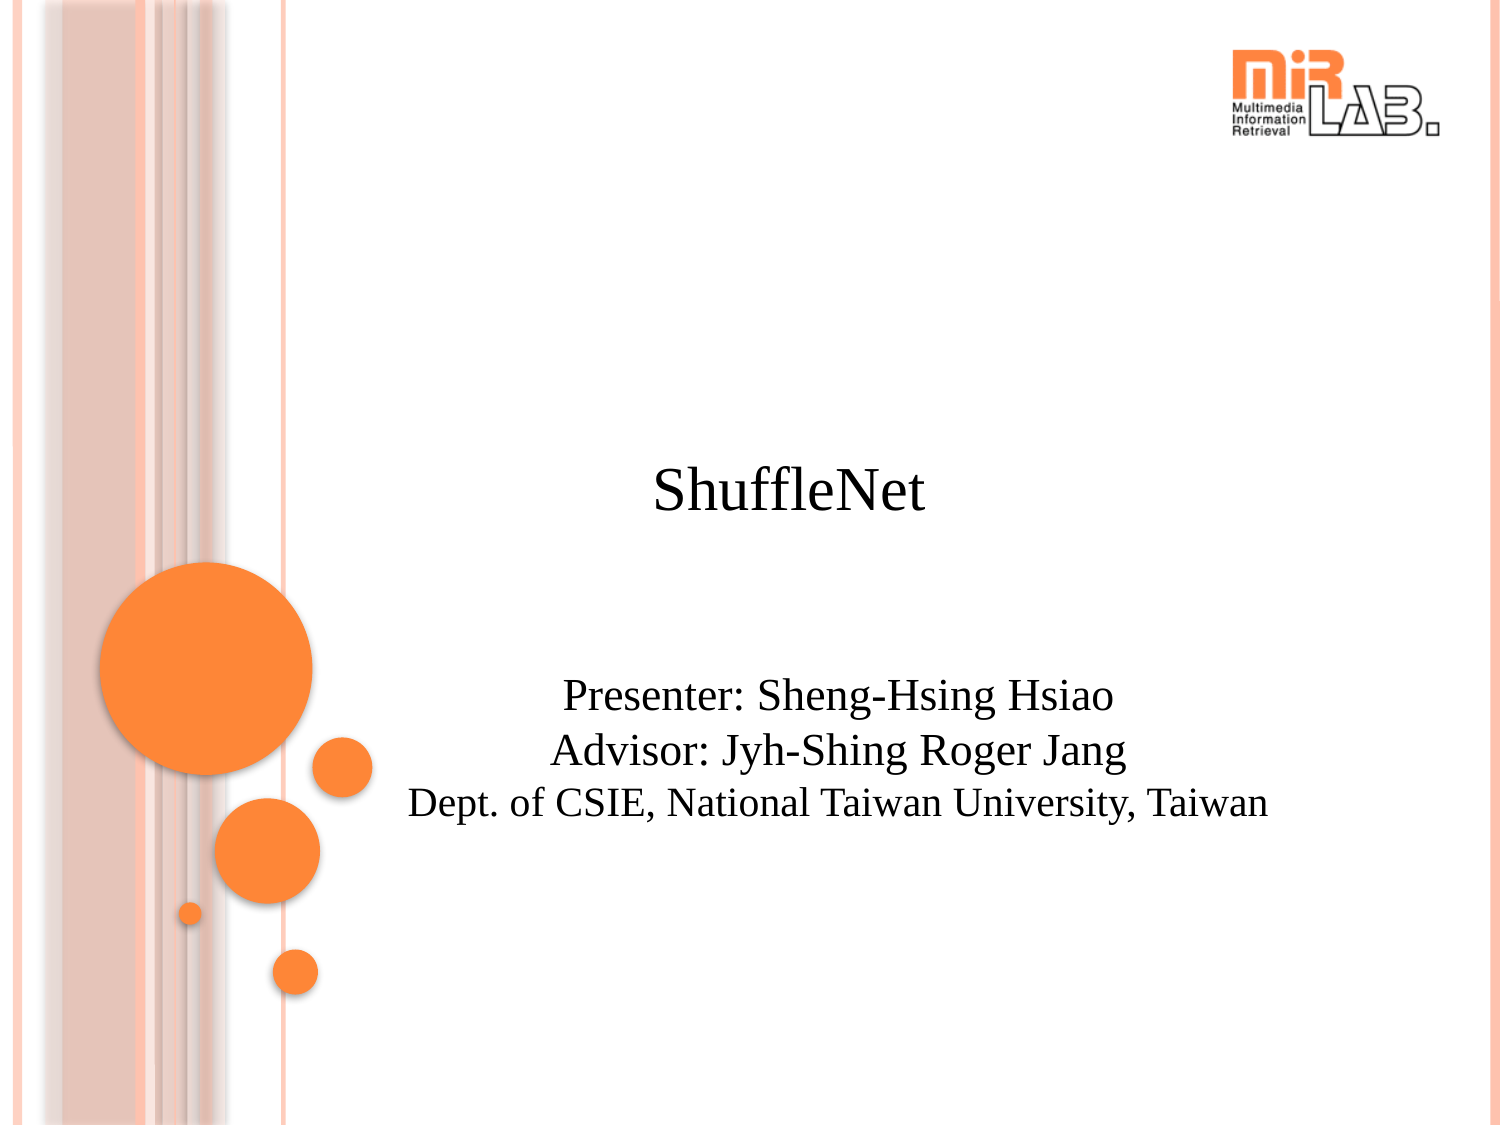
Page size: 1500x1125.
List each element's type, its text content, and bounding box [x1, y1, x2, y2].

text_box Presenter: Sheng-Hsing Hsiao Advisor: Jyh-Shing Roger Jang Dept. of CSIE, National Taiwan University, Taiwan [301, 657, 1376, 832]
title ShuffleNet [230, 314, 1364, 657]
picture [1228, 45, 1442, 141]
